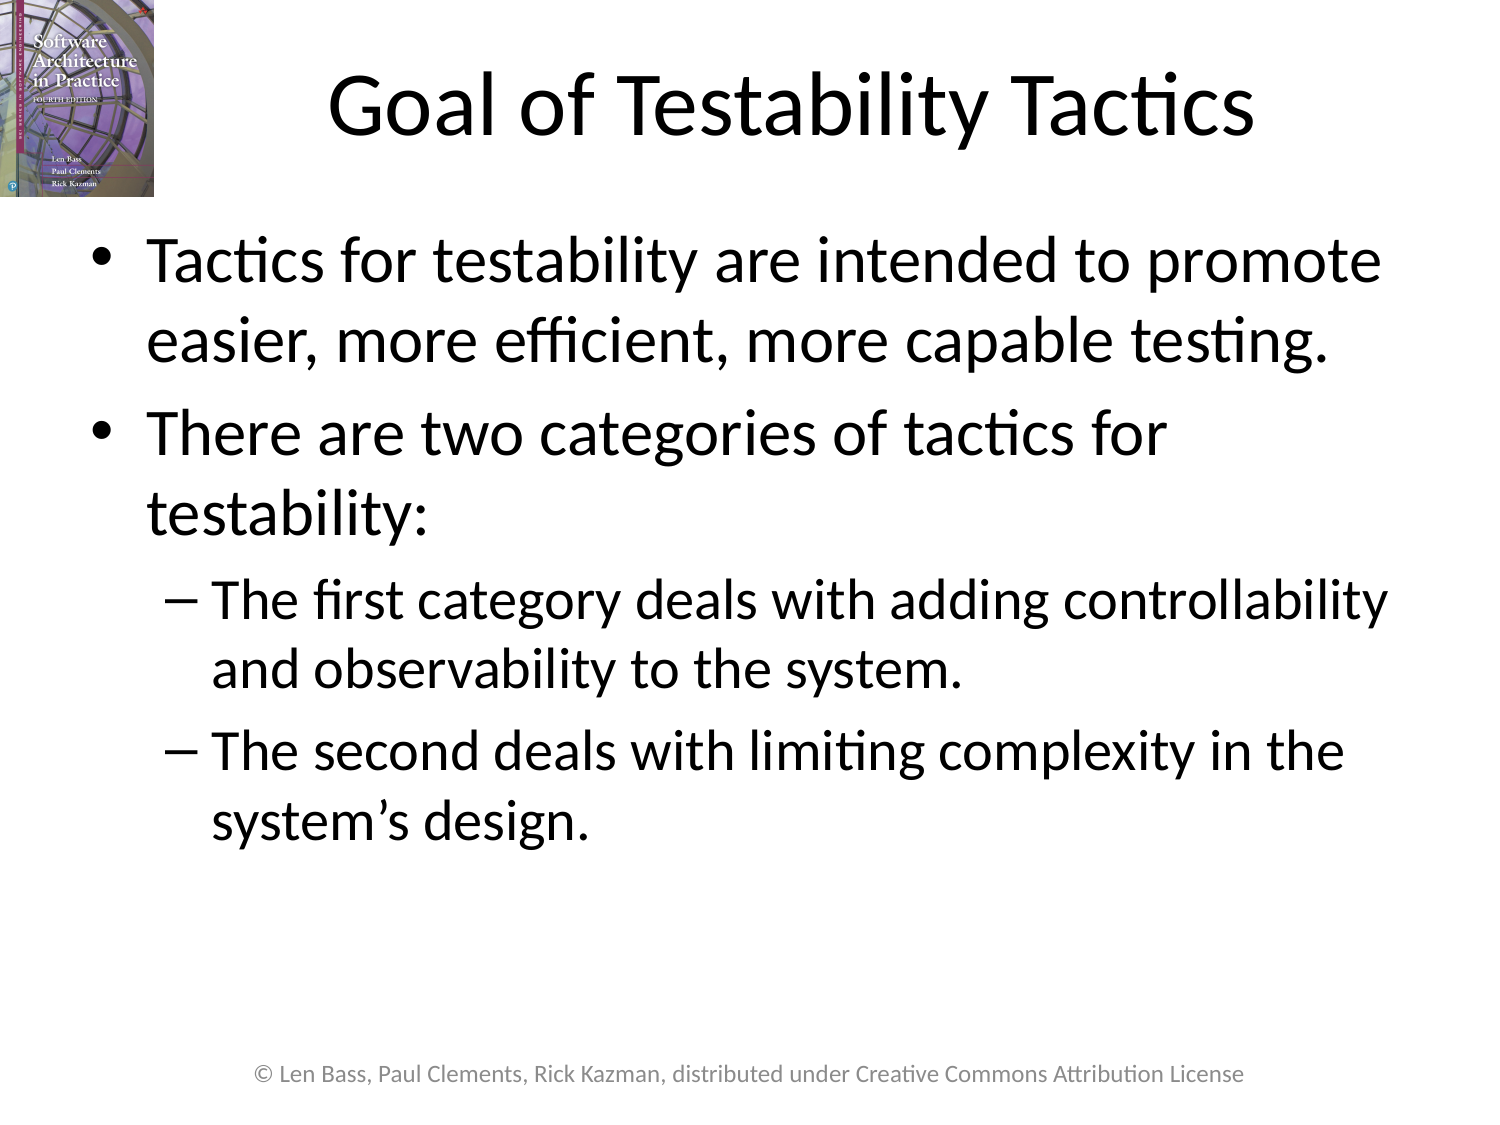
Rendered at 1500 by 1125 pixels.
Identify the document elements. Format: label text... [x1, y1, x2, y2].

title Goal of Testability Tactics [159, 45, 1425, 173]
picture [0, 0, 154, 197]
list Tactics for testability are intended to promote easier, more efficient, more capable testing. There are two categories of tactics for testability: The first category deals with adding controllability and observability to the system. The second deals with limiting complexity in the system’s design. [75, 208, 1425, 1005]
footer © Len Bass, Paul Clements, Rick Kazman, distributed under Creative Commons Attribution License [230, 1042, 1270, 1103]
